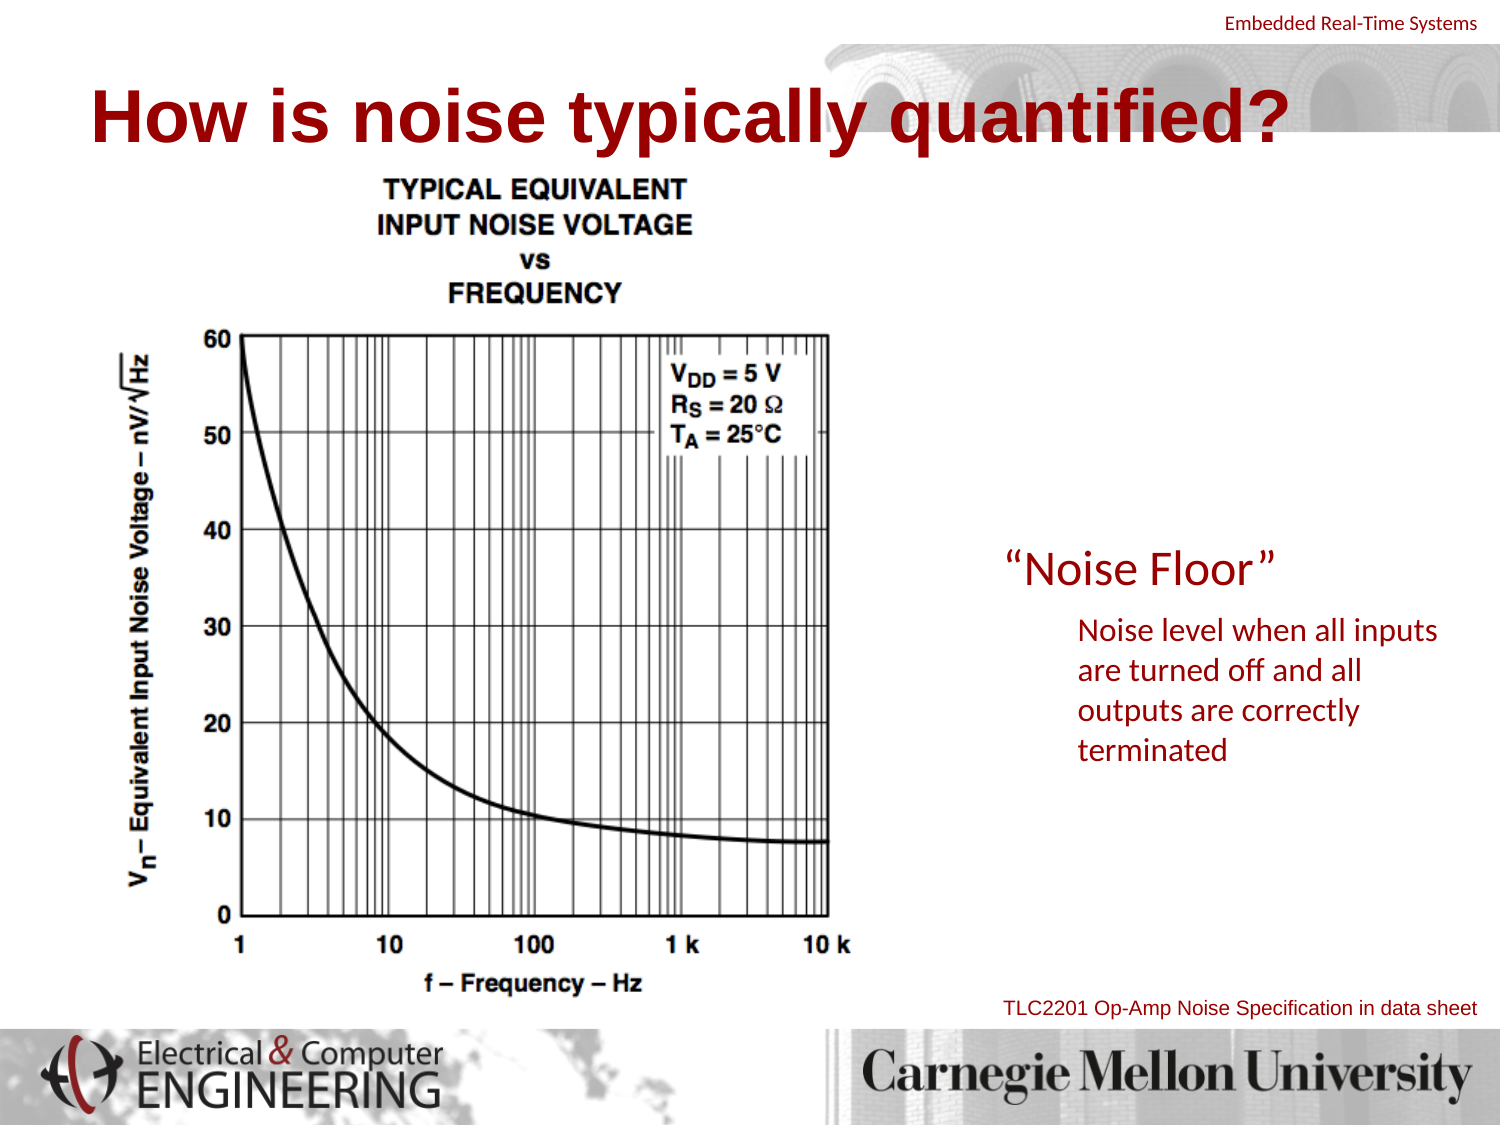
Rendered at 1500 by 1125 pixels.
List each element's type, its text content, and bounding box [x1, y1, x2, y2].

text_box TLC2201 Op-Amp Noise Specification in data sheet [988, 987, 1500, 1028]
picture [0, 1028, 1500, 1125]
picture [664, 43, 1500, 133]
picture [48, 175, 944, 1006]
title How is noise typically quantified? [75, 66, 1425, 159]
text_box “Noise Floor” Noise level when all inputs are turned off and all outputs are correctly terminated [987, 528, 1488, 775]
